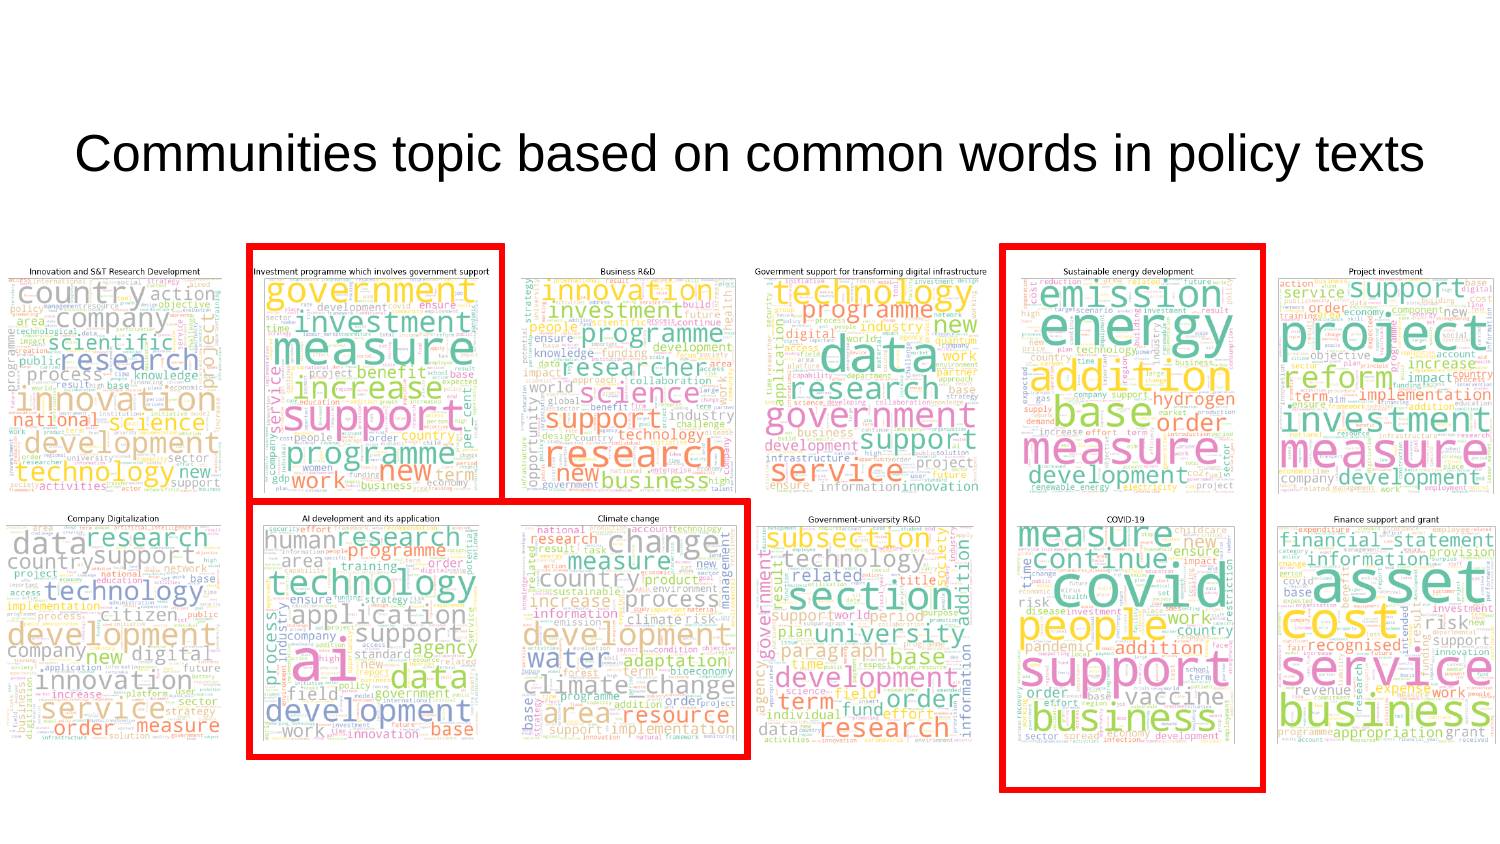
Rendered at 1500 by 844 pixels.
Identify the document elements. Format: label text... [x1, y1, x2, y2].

text_box [247, 244, 505, 262]
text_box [1, 263, 1499, 748]
text_box [247, 756, 750, 760]
text_box [999, 756, 1266, 793]
text_box [999, 244, 1266, 262]
title Communities topic based on common words in policy texts [51, 72, 1449, 262]
